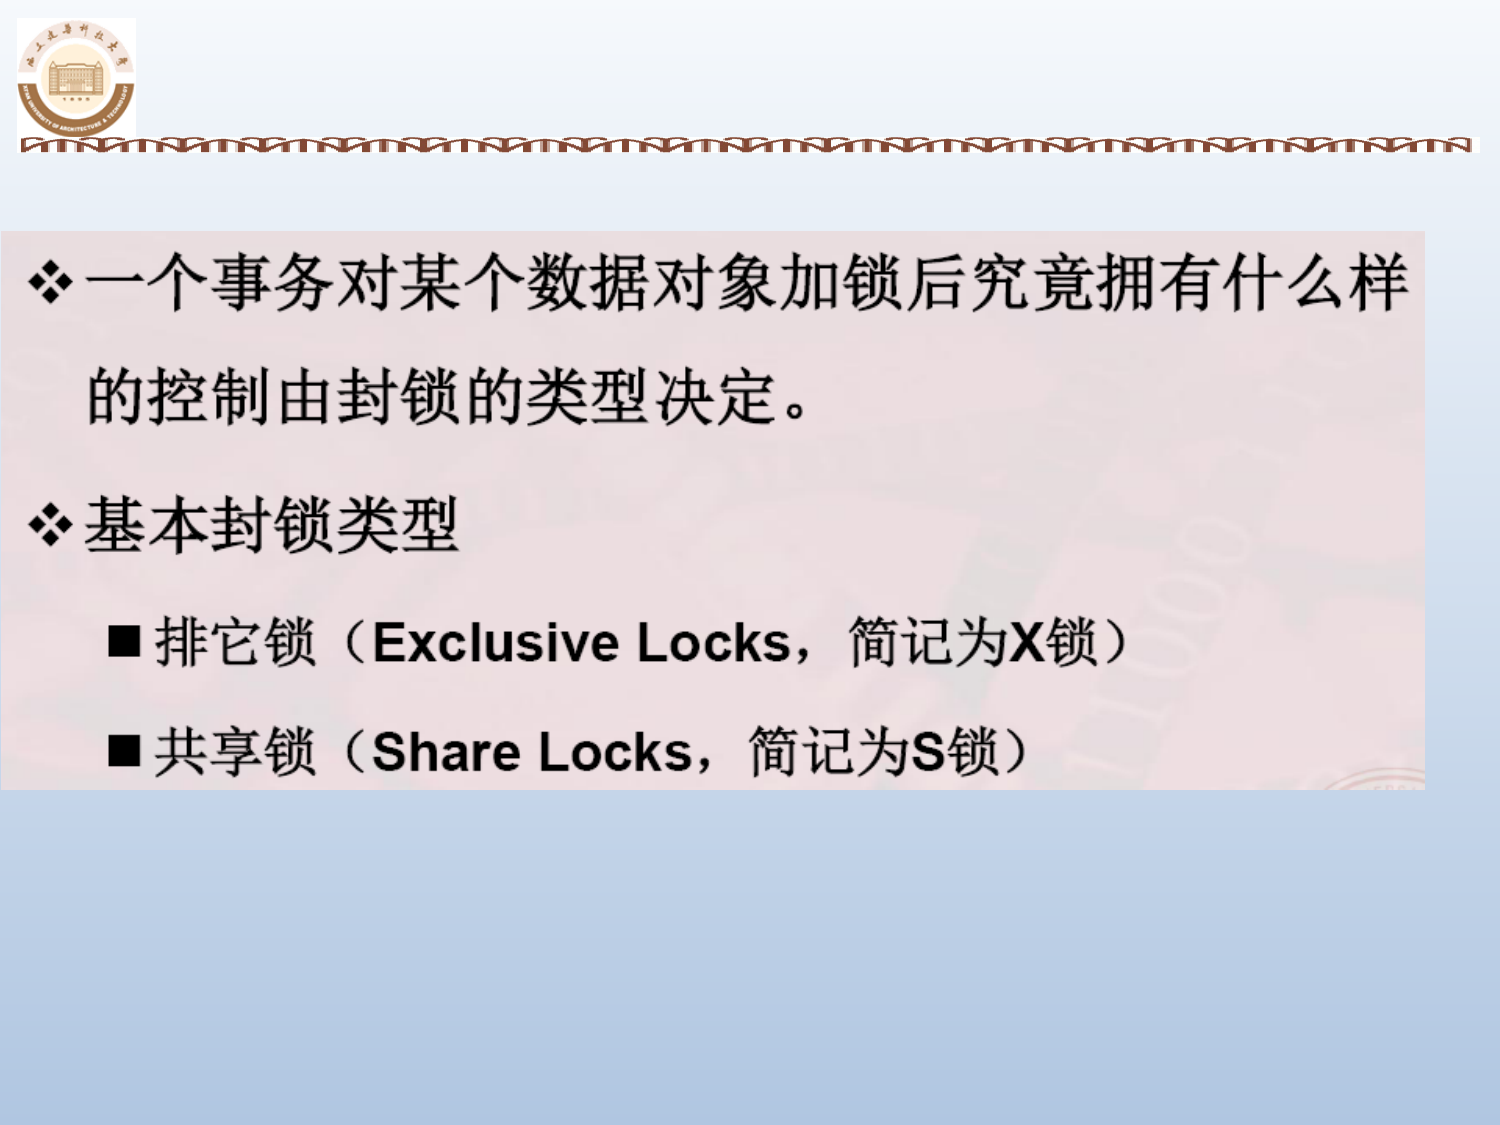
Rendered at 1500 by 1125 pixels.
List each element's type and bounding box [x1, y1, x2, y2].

picture [17, 18, 1480, 153]
picture [1, 231, 1426, 790]
